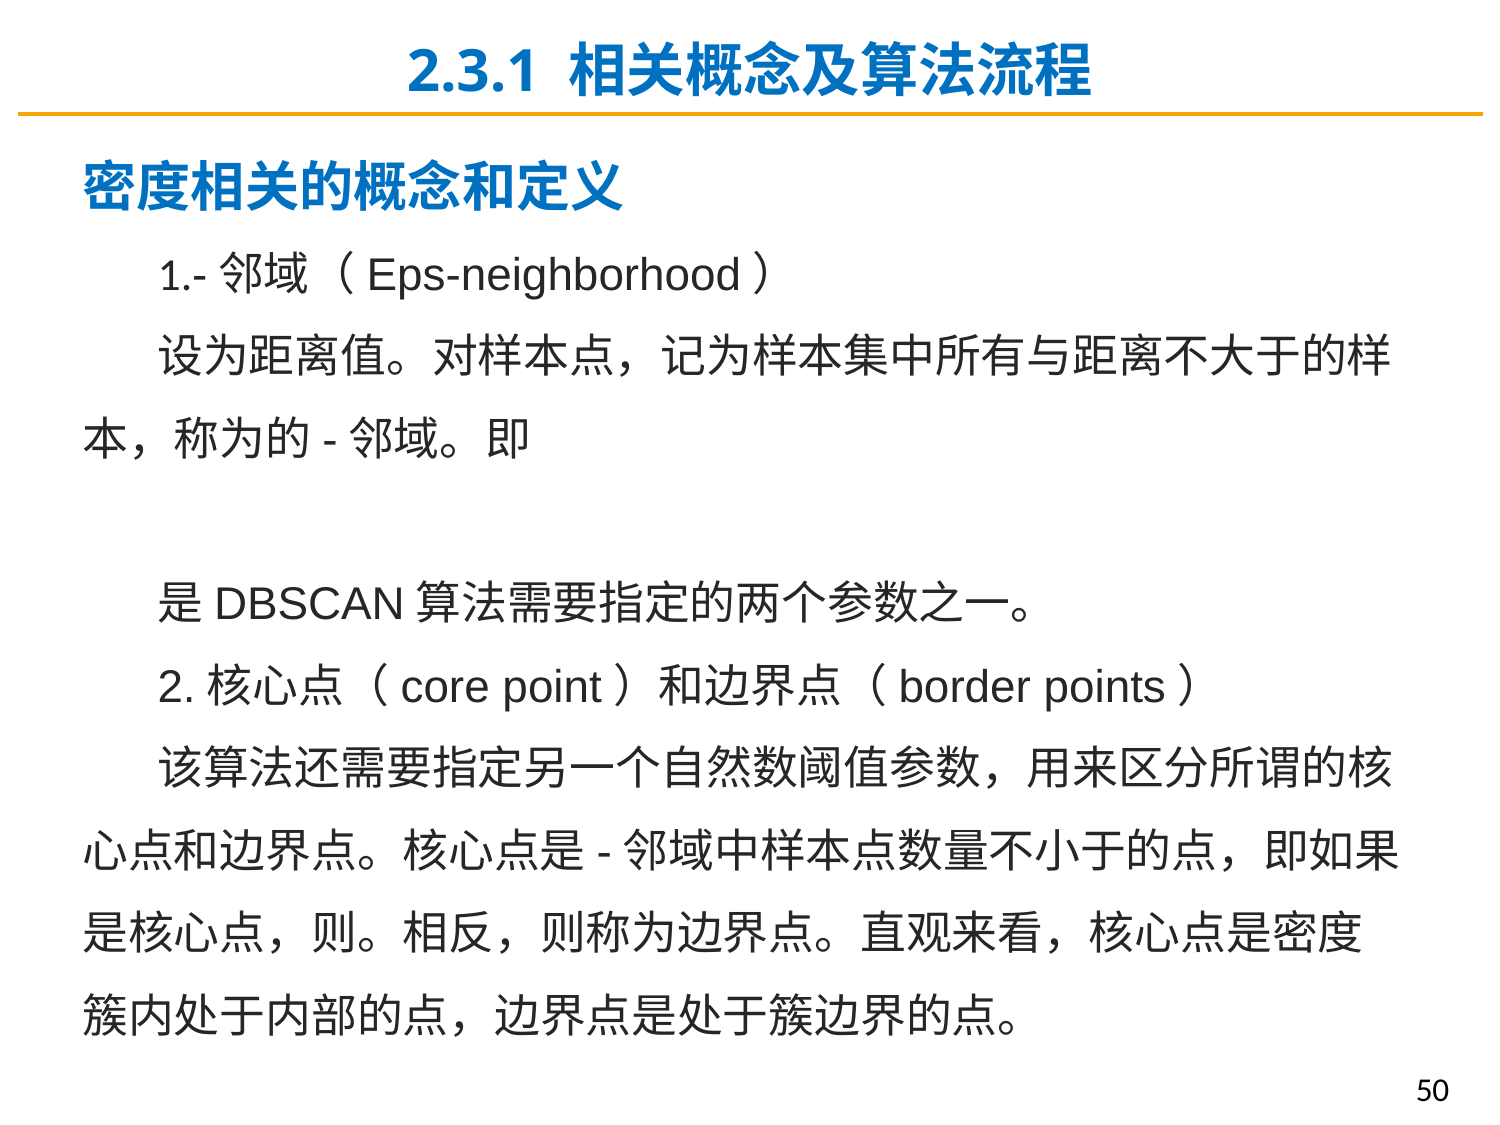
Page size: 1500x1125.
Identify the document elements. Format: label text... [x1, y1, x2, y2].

text_box 50 [1114, 1060, 1465, 1106]
text_box 2.3.1 相关概念及算法流程 [0, 25, 1500, 111]
